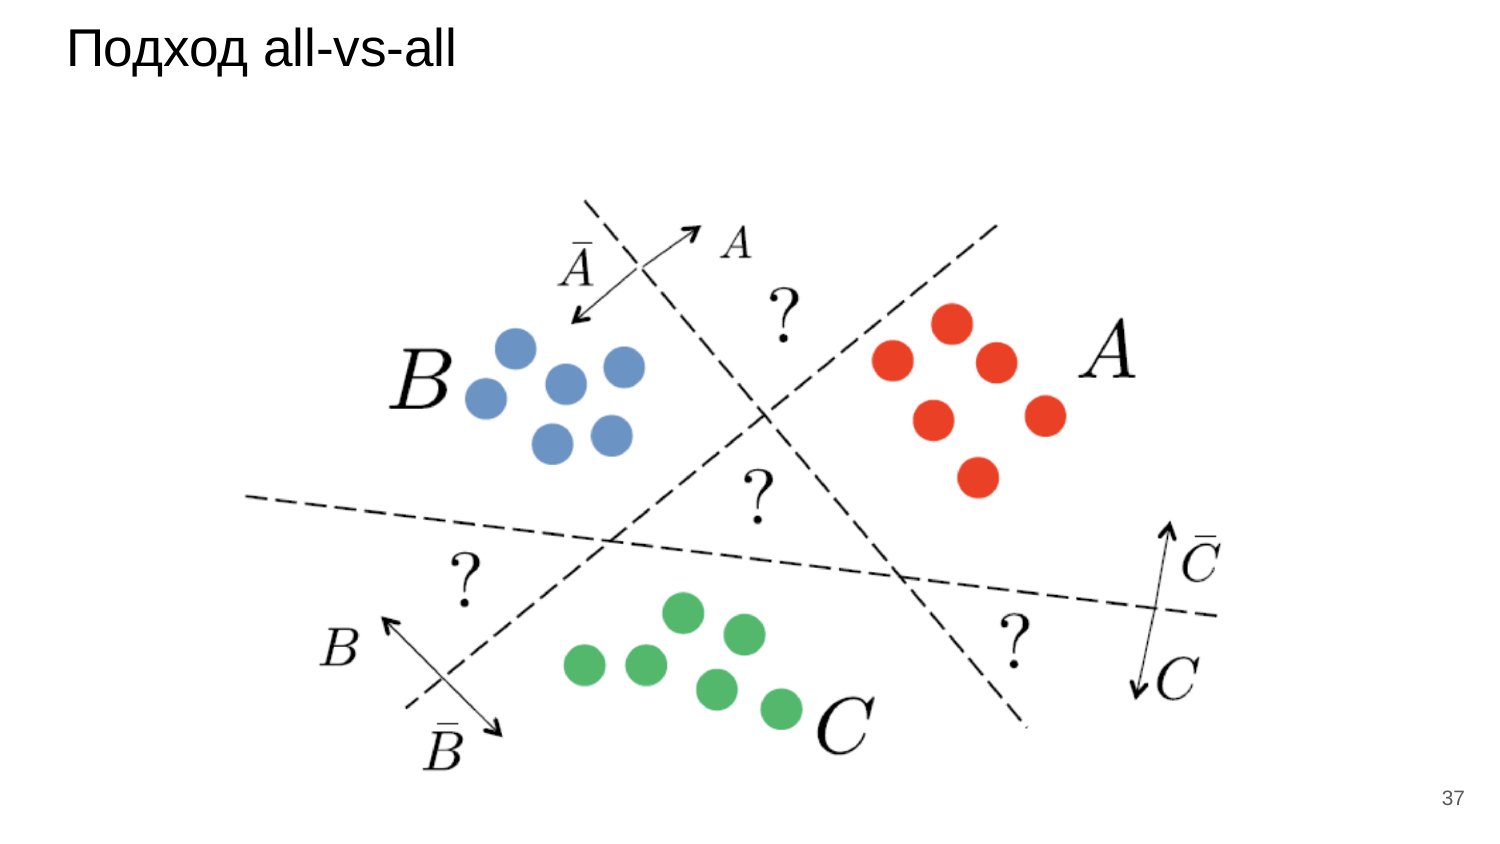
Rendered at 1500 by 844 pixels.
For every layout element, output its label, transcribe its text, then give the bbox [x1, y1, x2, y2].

slide_number ‹#› [1389, 764, 1480, 830]
title Подход all-vs-all [51, 0, 1449, 92]
picture [224, 108, 1276, 811]
